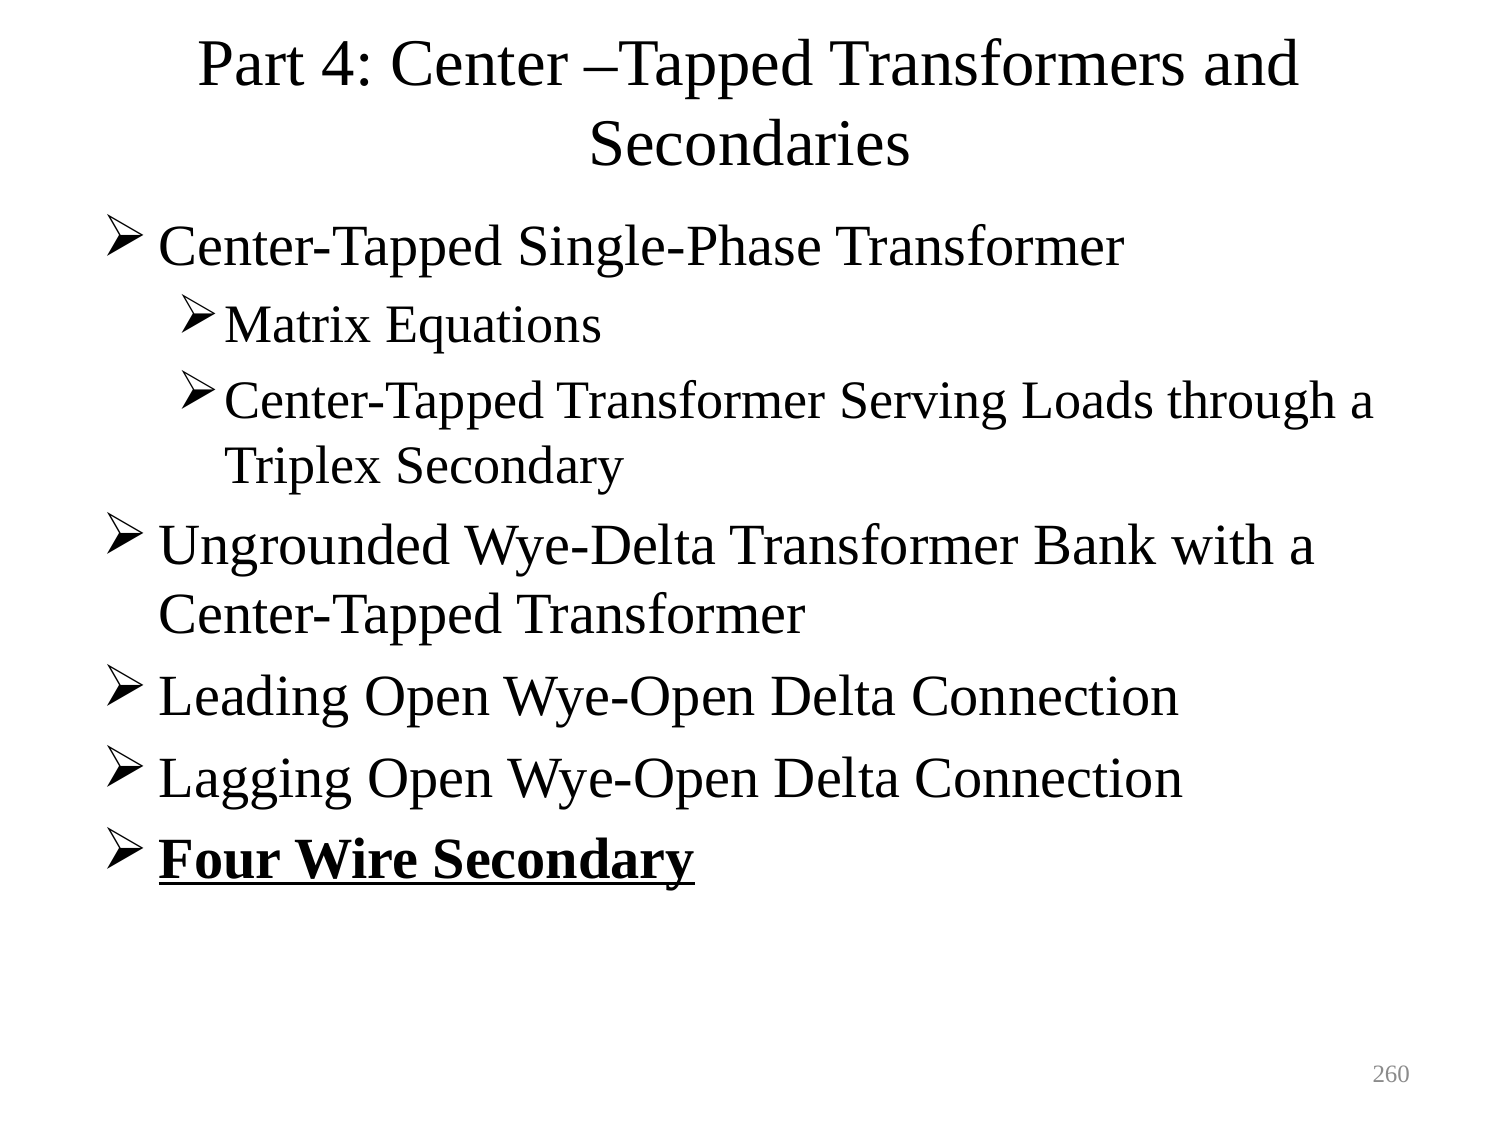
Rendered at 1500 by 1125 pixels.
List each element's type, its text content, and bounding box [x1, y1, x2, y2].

list Center-Tapped Single-Phase Transformer Matrix Equations Center-Tapped Transformer Serving Loads through a Triplex Secondary Ungrounded Wye-Delta Transformer Bank with a Center-Tapped Transformer Leading Open Wye-Open Delta Connection Lagging Open Wye-Open Delta Connection Four Wire Secondary [87, 200, 1438, 1050]
slide_number 260 [1074, 1042, 1425, 1103]
title Part 4: Center –Tapped Transformers and Secondaries [75, 45, 1425, 233]
